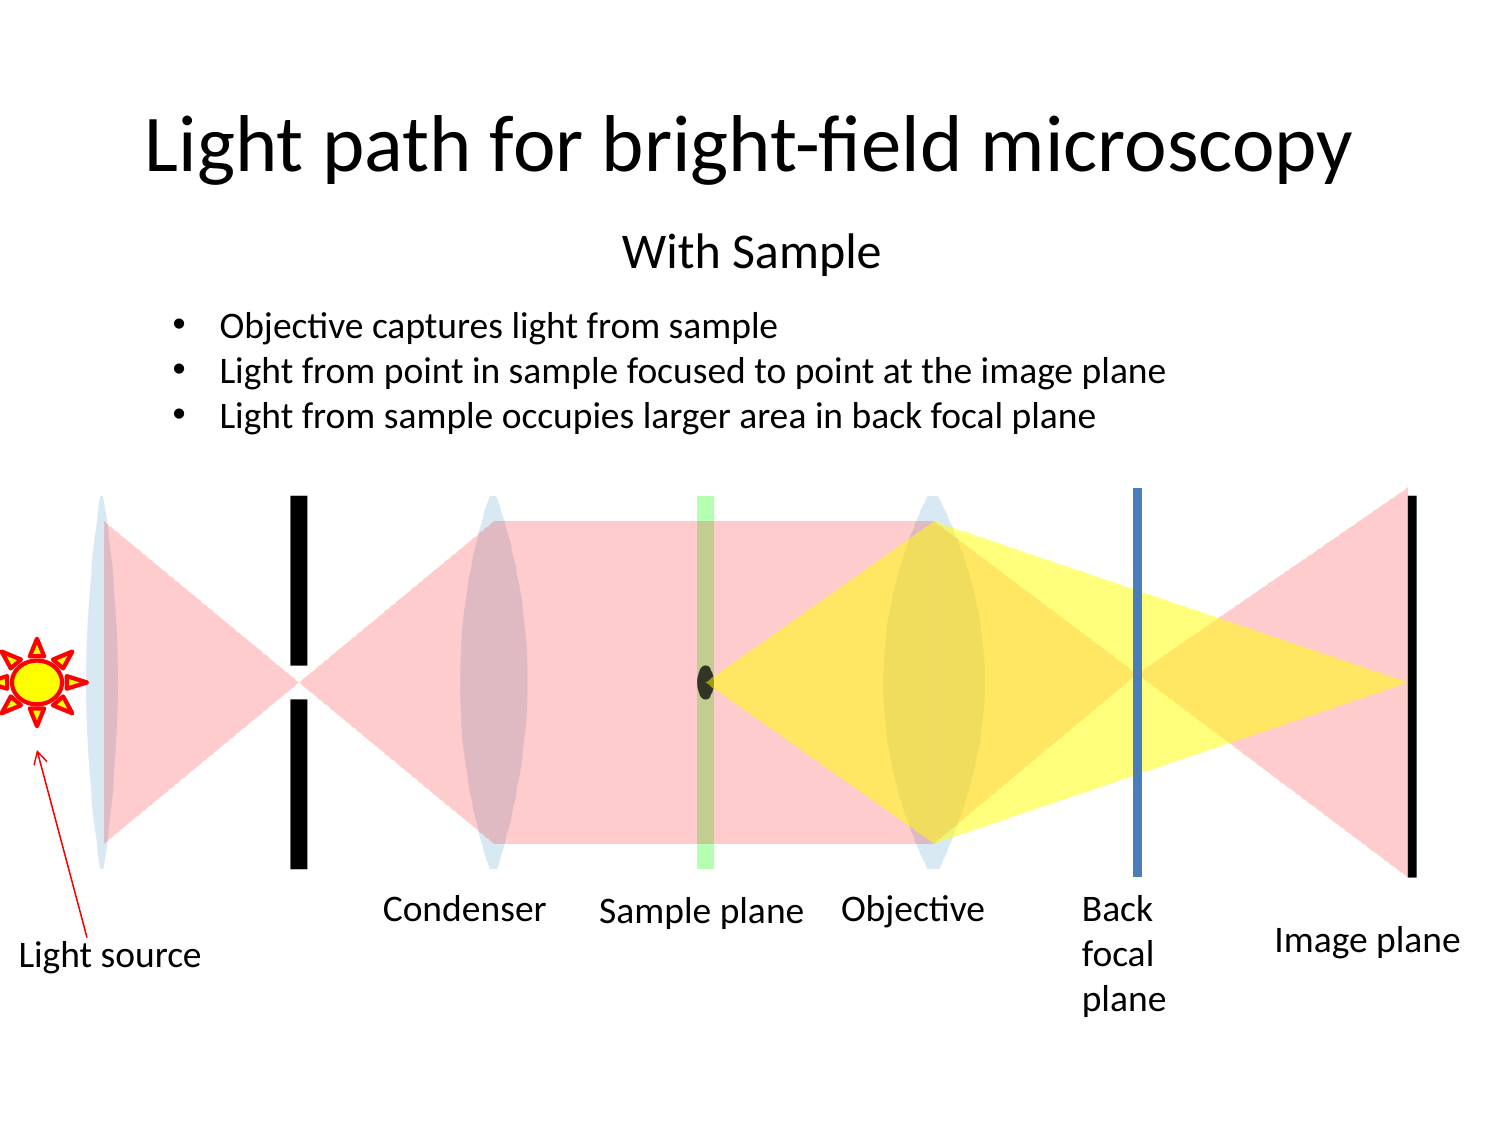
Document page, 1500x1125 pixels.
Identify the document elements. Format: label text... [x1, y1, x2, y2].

title Light path for bright-field microscopy [75, 45, 1425, 233]
text_box Image plane [1259, 907, 1498, 967]
text_box [0, 636, 81, 729]
text_box Back focal plane [1067, 886, 1230, 1027]
text_box With Sample [523, 211, 980, 287]
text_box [36, 749, 88, 938]
text_box Objective captures light from sample Light from point in sample focused to point at the image plane Light from sample occupies larger area in back focal plane [158, 293, 1413, 485]
picture [86, 487, 1137, 878]
picture [1138, 487, 1418, 878]
text_box Sample plane [584, 886, 822, 939]
text_box Condenser [368, 886, 584, 937]
text_box Objective [826, 886, 1064, 937]
text_box Light source [3, 922, 242, 983]
